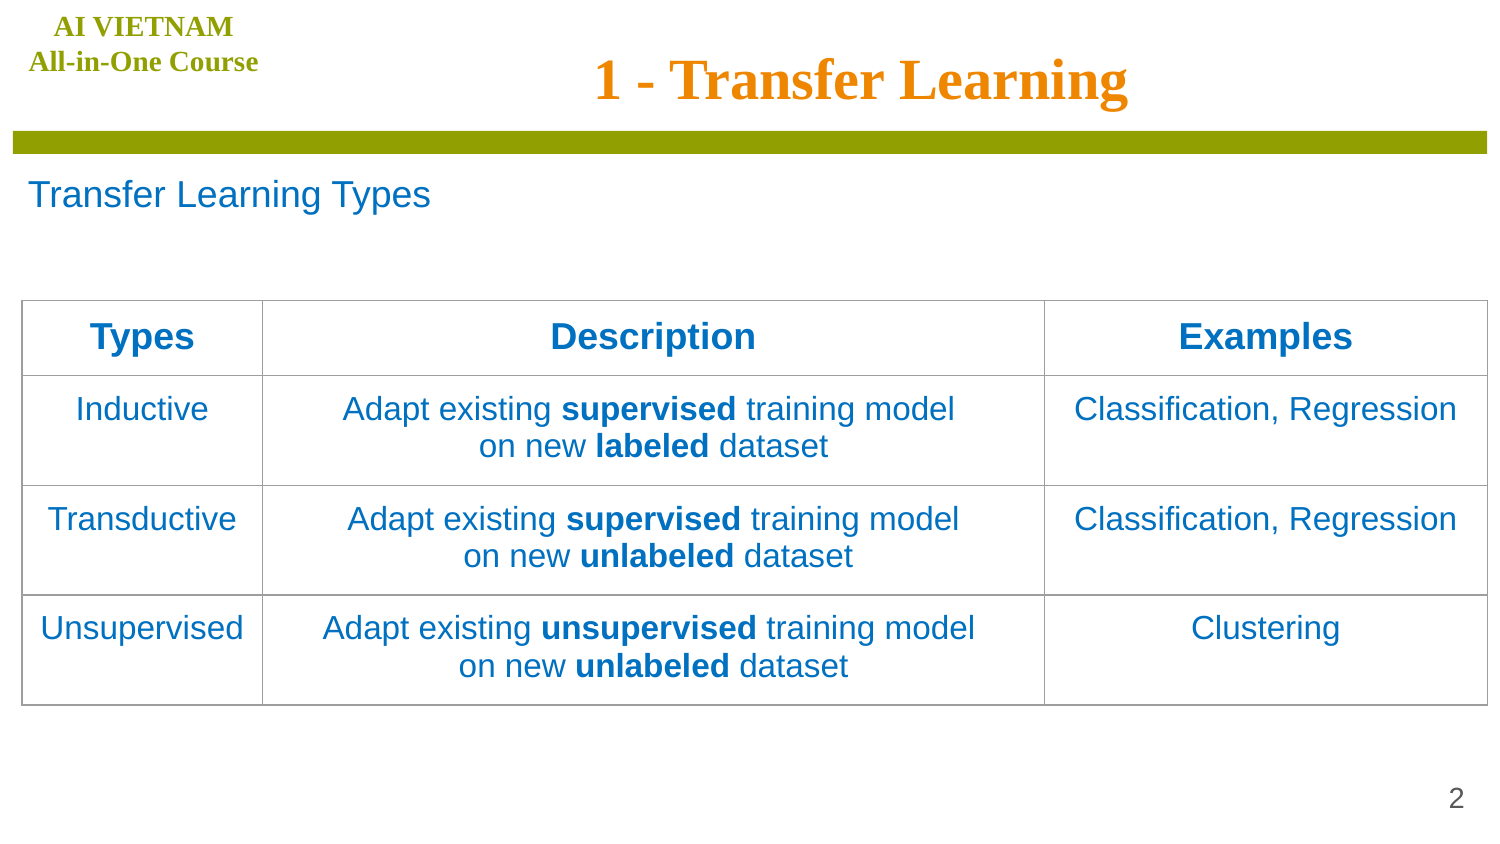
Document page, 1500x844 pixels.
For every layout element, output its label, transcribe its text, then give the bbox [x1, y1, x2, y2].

text_box Transfer Learning Types [12, 155, 870, 231]
slide_number 2 [1389, 764, 1480, 830]
table_cell Clustering [1045, 596, 1487, 704]
table_cell Transductive [23, 486, 262, 594]
table_cell Classification, Regression [1045, 486, 1487, 594]
table_header Types [23, 301, 262, 375]
table_cell Adapt existing unsupervised training model on new unlabeled dataset [263, 596, 1044, 704]
table_cell Inductive [23, 376, 262, 485]
text_box AI VIETNAM All-in-One Course [12, 0, 275, 86]
table_cell Adapt existing supervised training model on new unlabeled dataset [263, 486, 1044, 594]
table_header Examples [1045, 301, 1487, 375]
table_cell Classification, Regression [1045, 376, 1487, 485]
title 1 - Transfer Learning [357, 26, 1366, 120]
table_cell Adapt existing supervised training model on new labeled dataset [263, 376, 1044, 485]
table_header Description [263, 301, 1044, 375]
table_cell Unsupervised [23, 596, 262, 704]
text_box [12, 130, 1488, 154]
